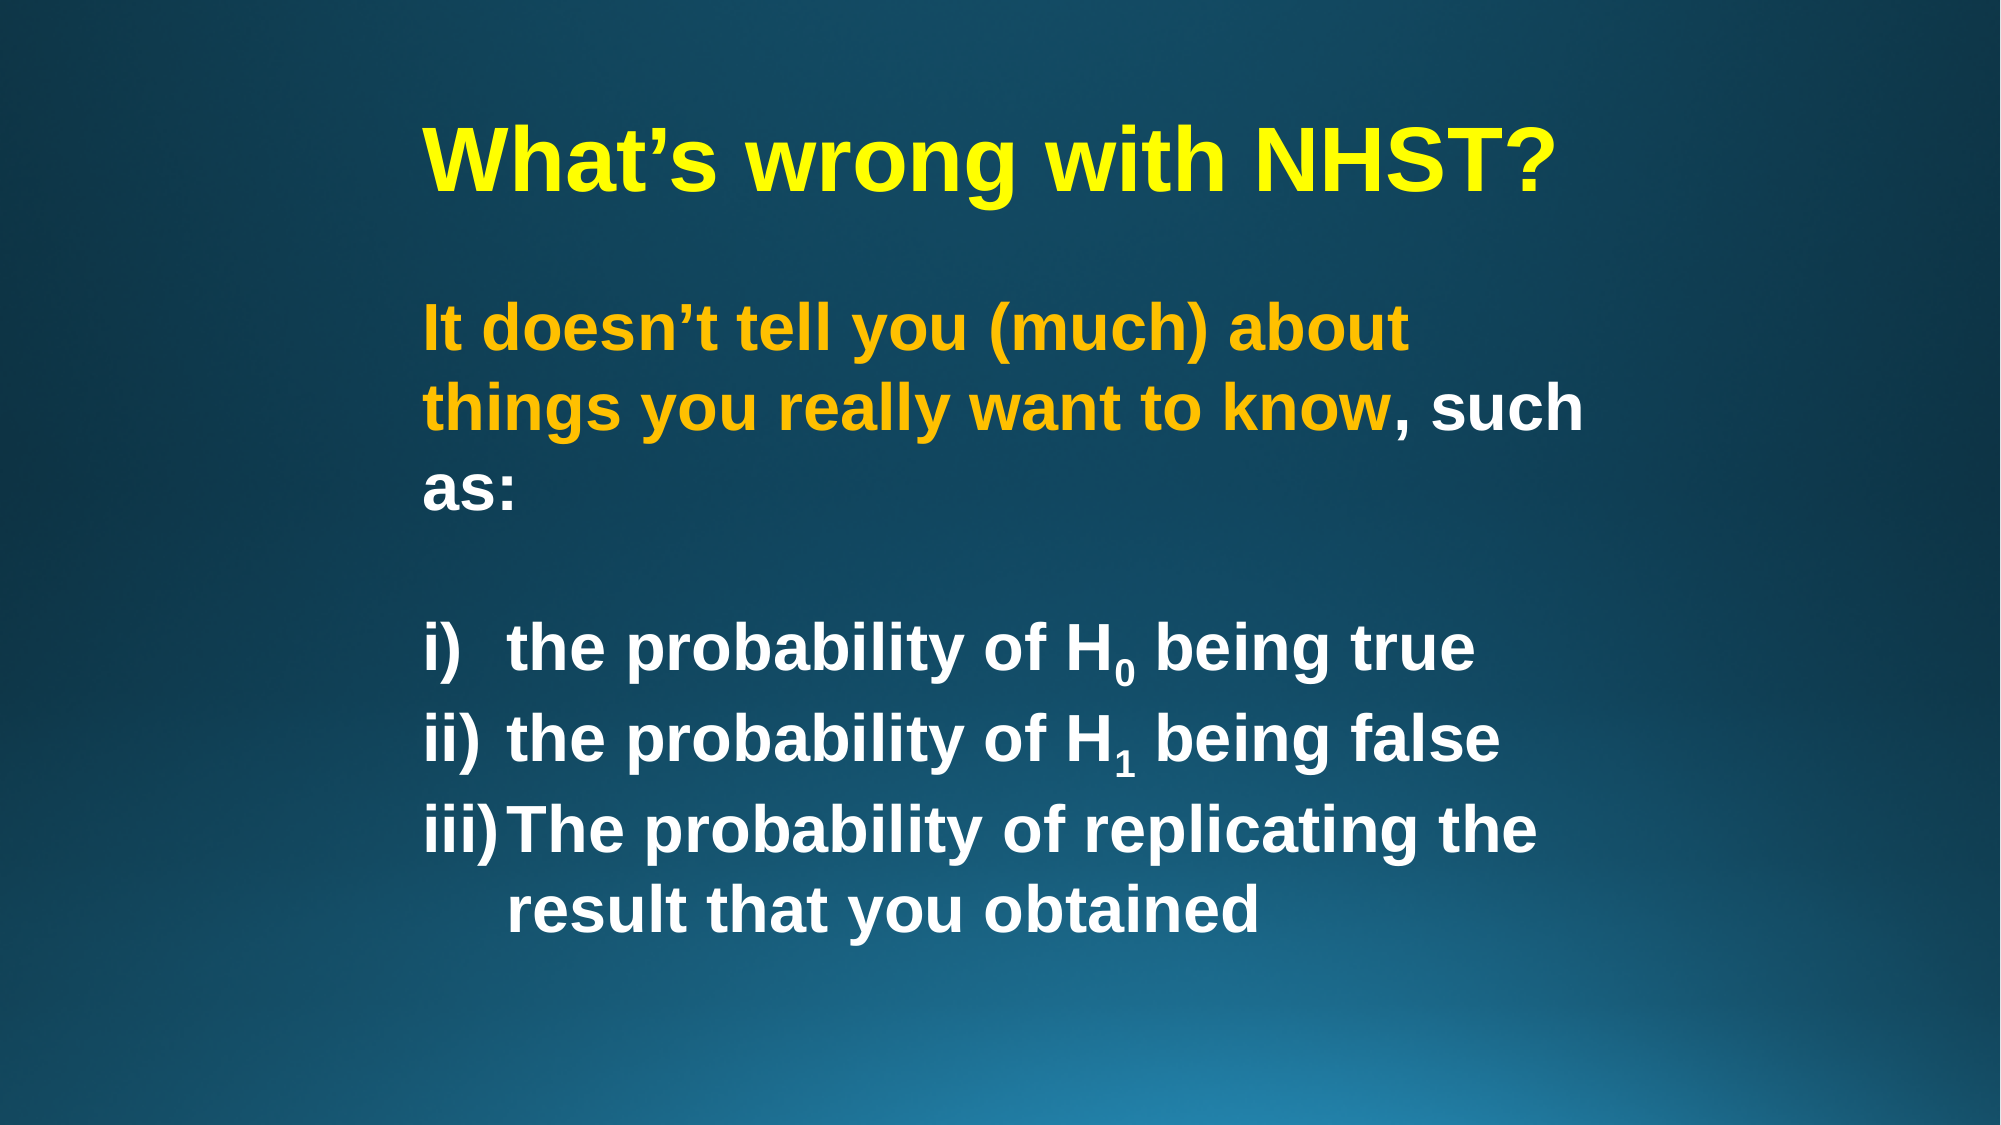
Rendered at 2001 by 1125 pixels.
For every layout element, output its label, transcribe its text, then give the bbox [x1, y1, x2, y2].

picture [0, 0, 2001, 1125]
text_box It doesn’t tell you (much) about things you really want to know, such as: the probability of H0 being true the probability of H1 being false The probability of replicating the result that you obtained [407, 206, 1601, 1093]
title What’s wrong with NHST? [362, 74, 1647, 249]
